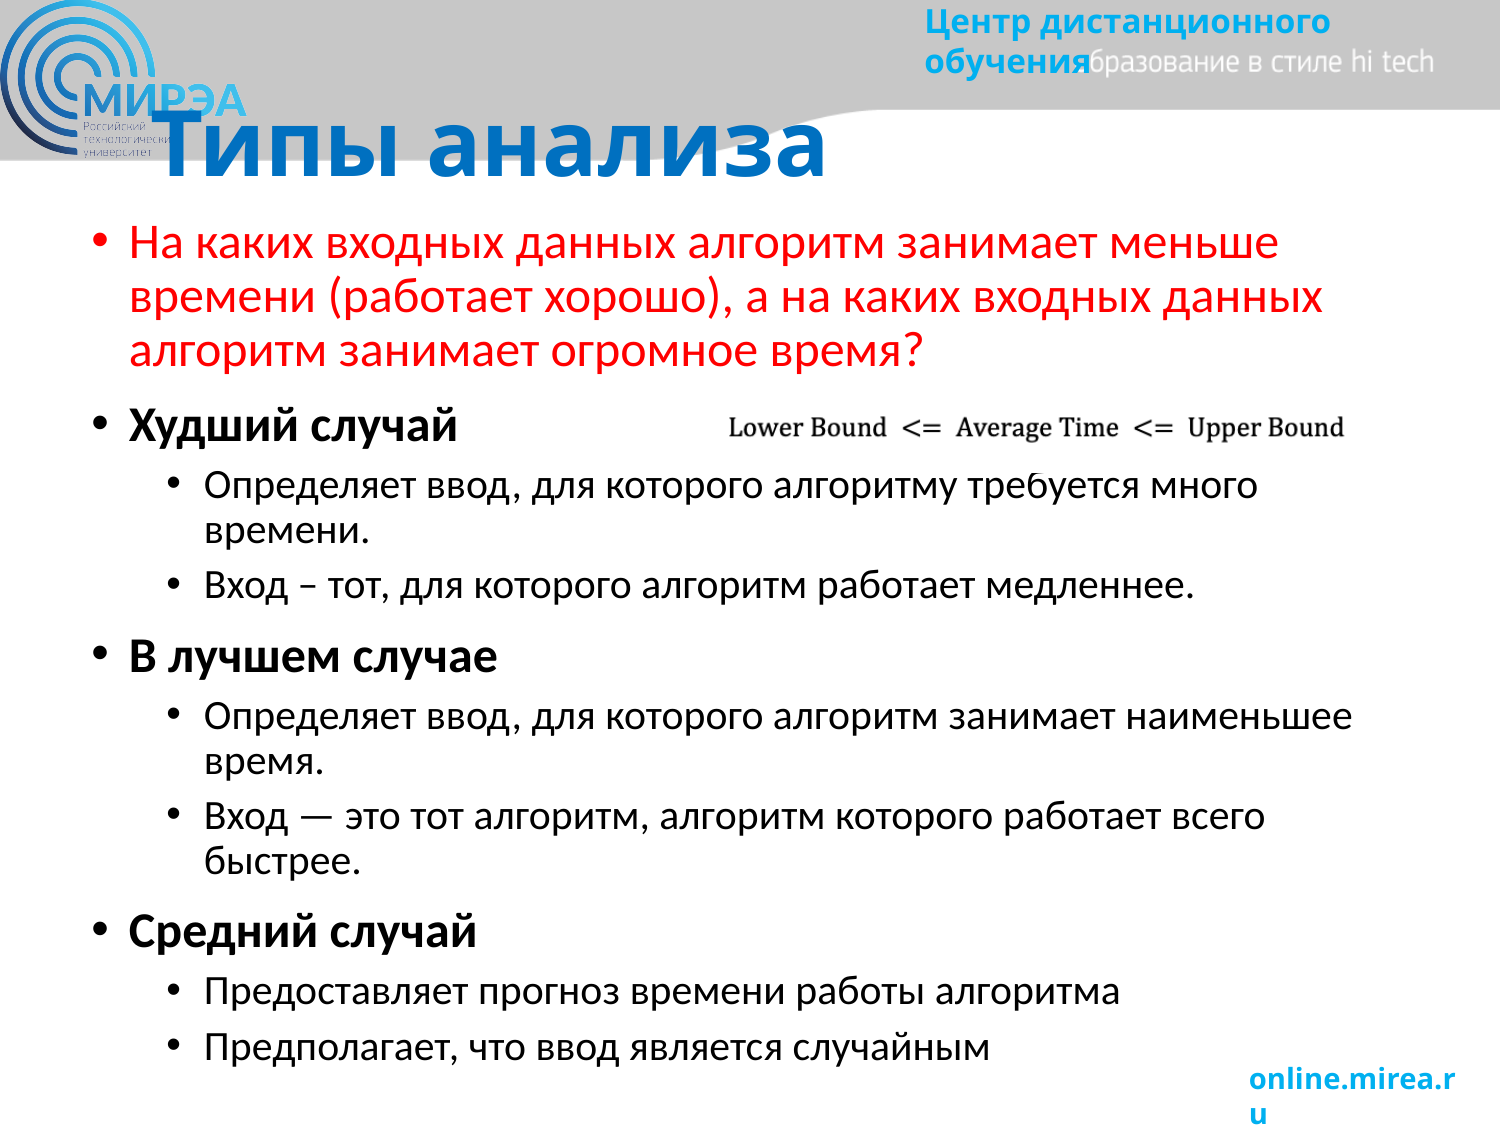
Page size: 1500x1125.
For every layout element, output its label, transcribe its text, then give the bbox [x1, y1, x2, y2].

picture [702, 385, 1382, 473]
list На каких входных данных алгоритм занимает меньше времени (работает хорошо), а на каких входных данных алгоритм занимает огромное время? Худший случай Определяет ввод, для которого алгоритму требуется много времени. Вход – тот, для которого алгоритм работает медленнее. В лучшем случае Определяет ввод, для которого алгоритм занимает наименьшее время. Вход — это тот алгоритм, алгоритм которого работает всего быстрее. Средний случай Предоставляет прогноз времени работы алгоритма Предполагает, что ввод является случайным [76, 208, 1433, 1083]
title Типы анализа [135, 90, 1477, 208]
picture [0, 0, 247, 159]
